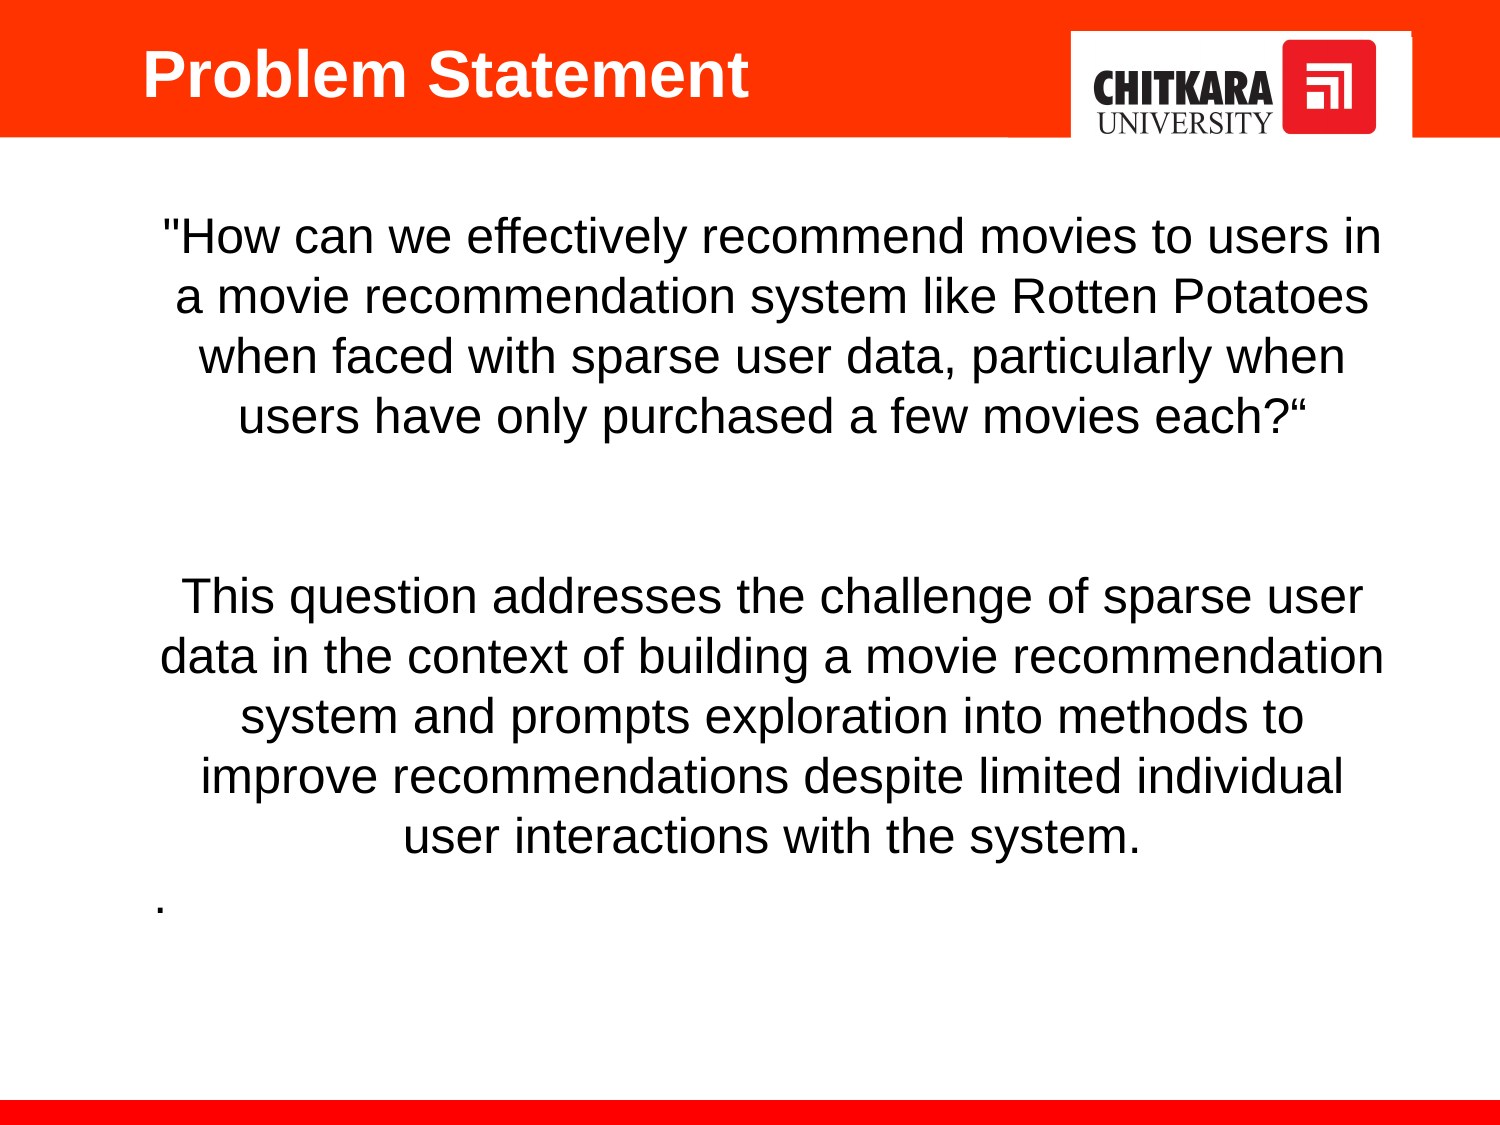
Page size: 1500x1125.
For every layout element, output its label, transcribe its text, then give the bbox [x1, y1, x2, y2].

text_box "How can we effectively recommend movies to users in a movie recommendation system like Rotten Potatoes when faced with sparse user data, particularly when users have only purchased a few movies each?“ This question addresses the challenge of sparse user data in the context of building a movie recommendation system and prompts exploration into methods to improve recommendations despite limited individual user interactions with the system. . [138, 196, 1407, 878]
text_box Problem Statement [127, 23, 1014, 119]
picture [1074, 37, 1391, 138]
